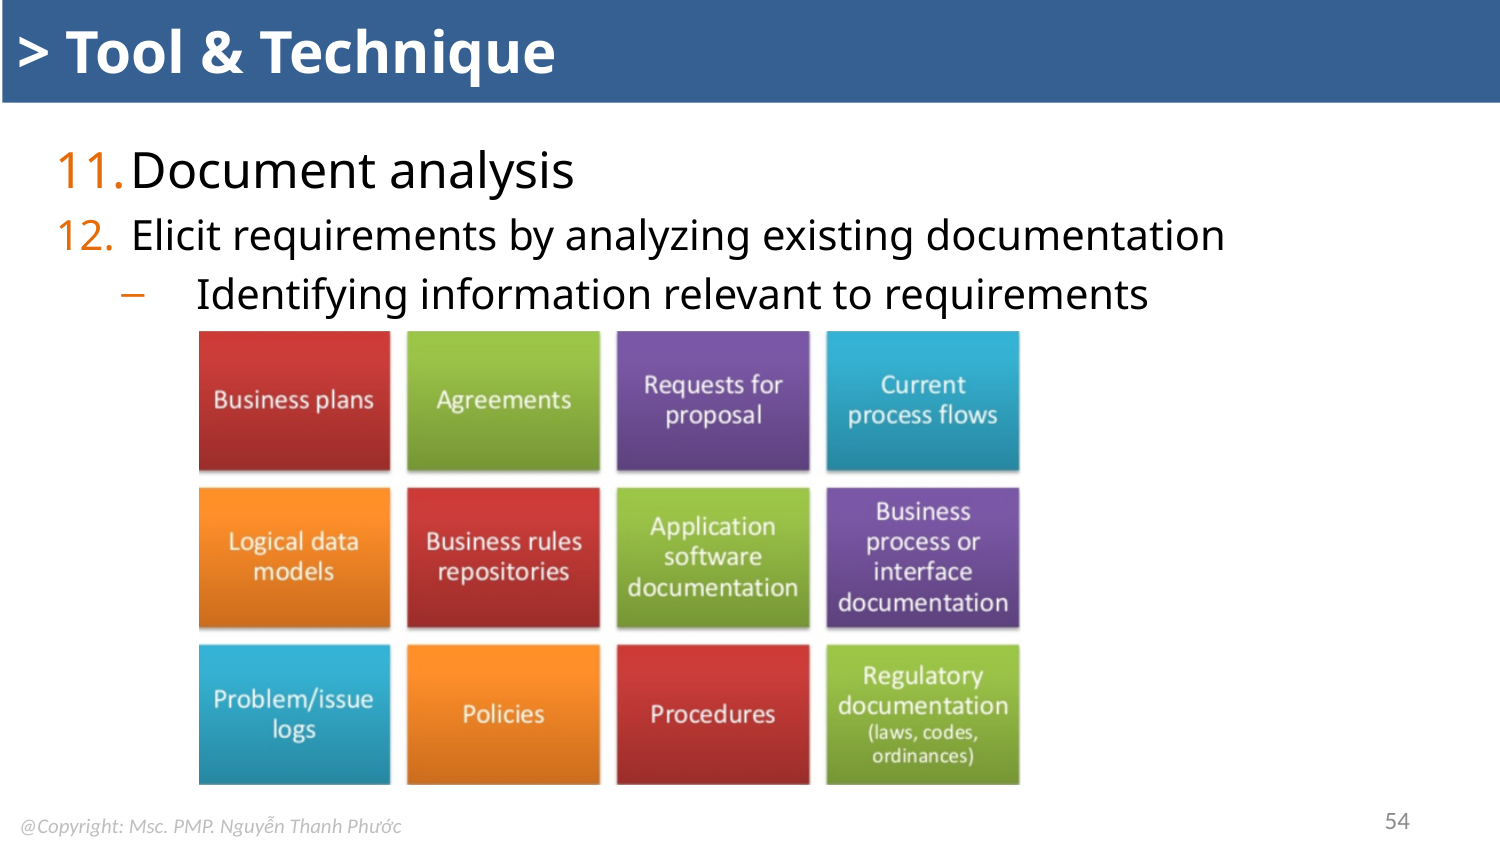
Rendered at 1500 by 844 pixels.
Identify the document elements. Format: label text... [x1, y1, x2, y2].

slide_number 54 [1074, 797, 1425, 843]
picture [199, 331, 1021, 785]
title > Tool & Technique [2, 0, 1500, 103]
list Document analysis Elicit requirements by analyzing existing documentation Identifying information relevant to requirements [40, 131, 1391, 785]
